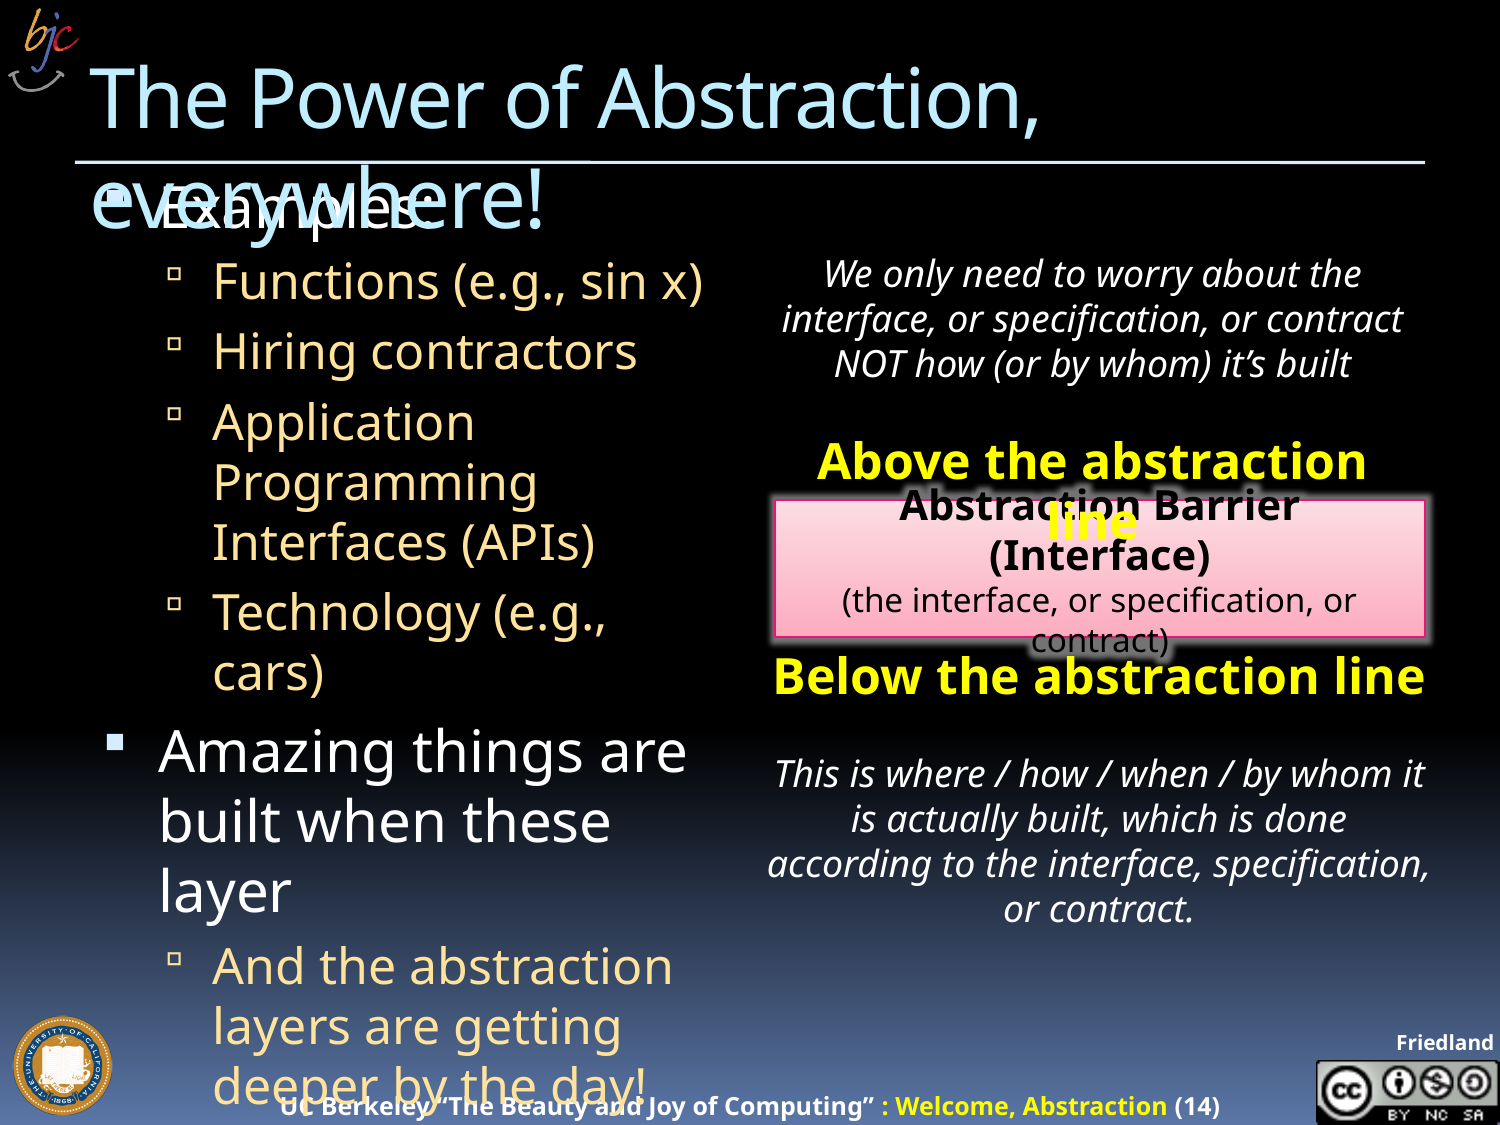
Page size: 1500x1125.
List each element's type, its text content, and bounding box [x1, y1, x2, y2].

text_box We only need to worry about the interface, or specification, or contract NOT how (or by whom) it’s built Above the abstraction line [762, 242, 1423, 558]
list Examples: Functions (e.g., sin x) Hiring contractors Application Programming Interfaces (APIs) Technology (e.g., cars) Amazing things are built when these layer And the abstraction layers are getting deeper by the day! [75, 163, 739, 1034]
title The Power of Abstraction, everywhere! [75, 37, 1438, 163]
text_box Abstraction Barrier (Interface) (the interface, or specification, or contract) [774, 499, 1426, 637]
picture [1316, 1060, 1500, 1125]
picture [12, 1015, 113, 1116]
text_box Below the abstraction line This is where / how / when / by whom it is actually built, which is done according to the interface, specification, or contract. [748, 637, 1450, 938]
picture [8, 8, 79, 92]
